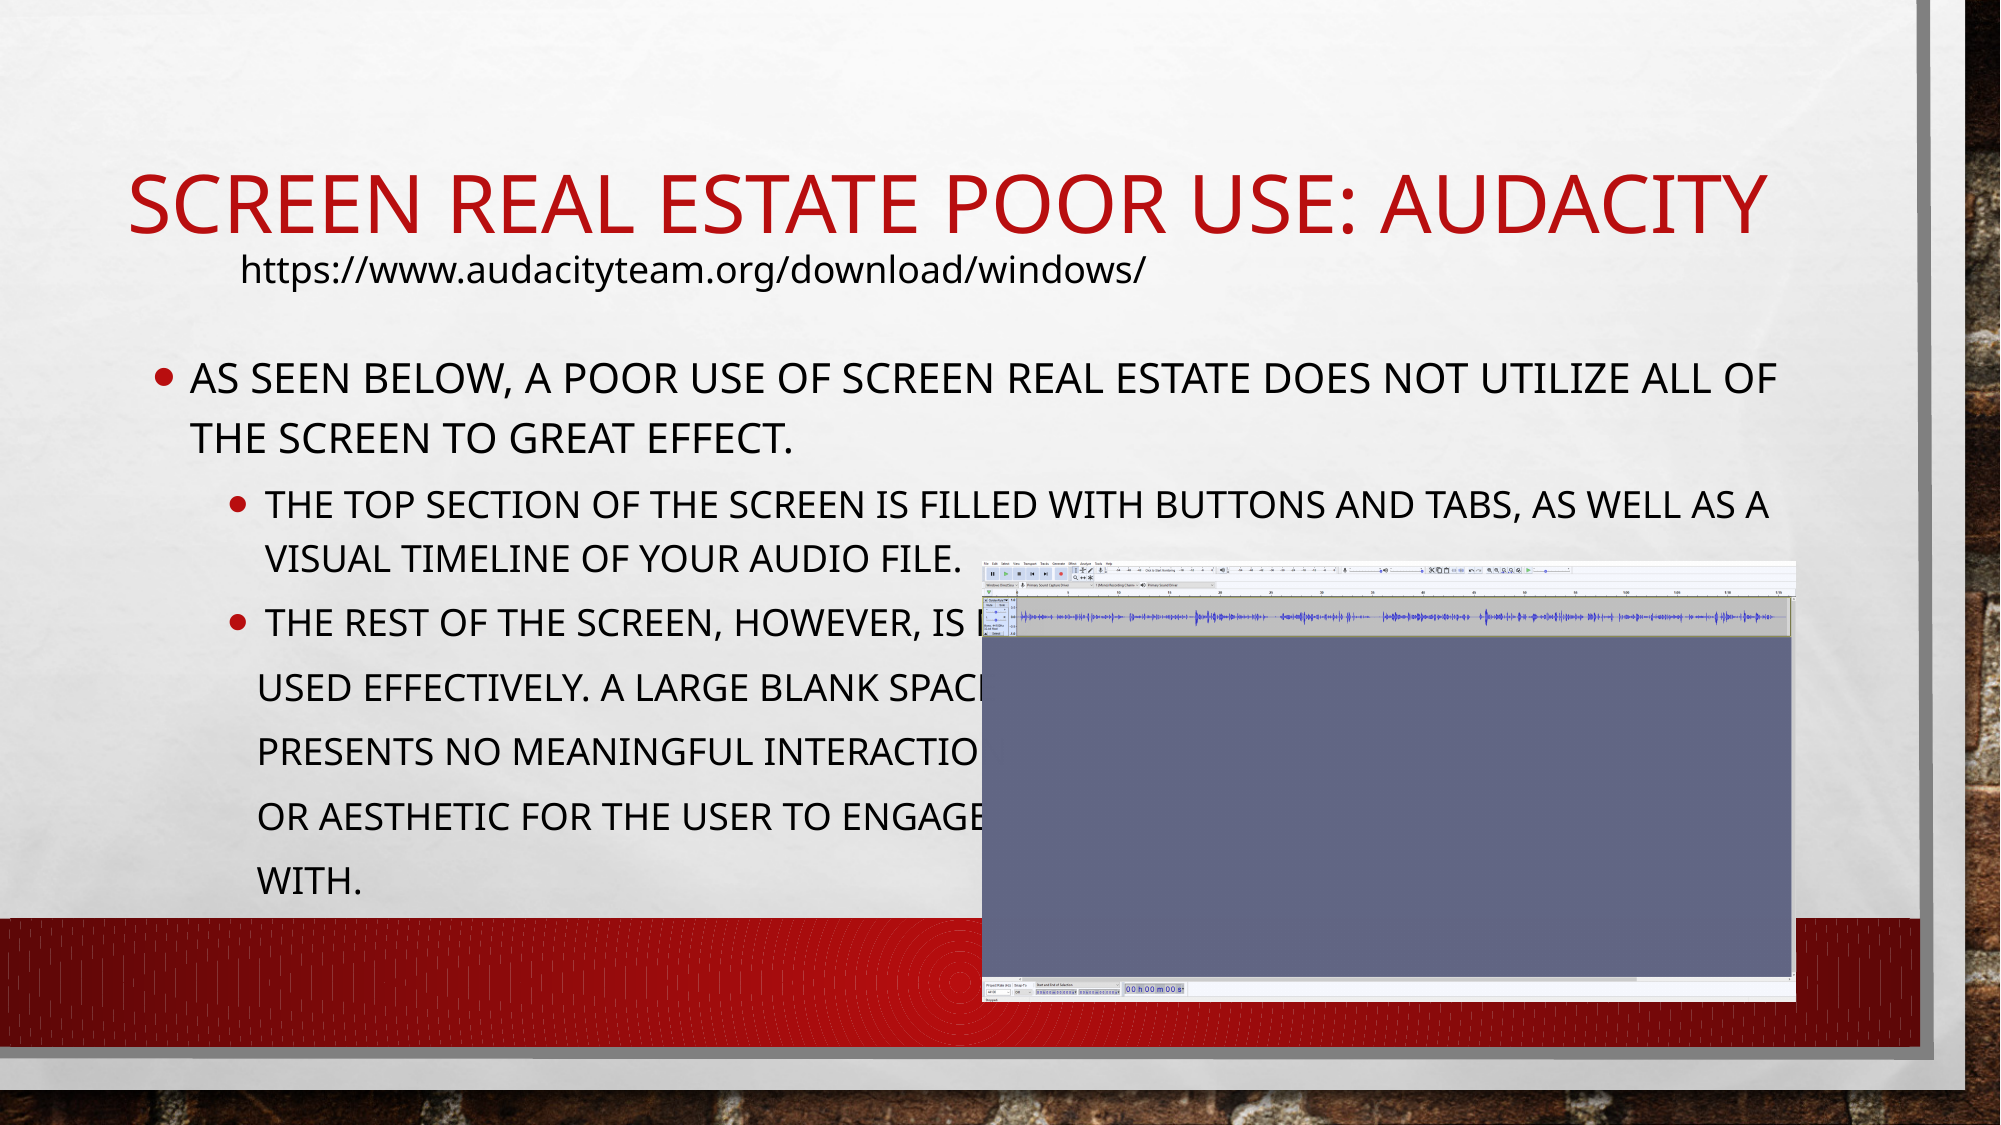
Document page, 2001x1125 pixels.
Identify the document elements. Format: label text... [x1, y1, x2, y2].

list As seen below, a poor use of screen real estate does not utilize all of the screen to great effect. The top section of the screen is filled with buttons and tabs, as well as a visual timeline of your audio file. The rest of the screen, however, is not used effectively. A large blank space presents no meaningful interaction or aesthetic for the user to engage with. [137, 238, 1863, 1005]
title Screen Real Estate Poor Use: Audacity [112, 112, 1818, 302]
picture [982, 561, 1797, 1003]
text_box https://www.audacityteam.org/download/windows/ [225, 238, 1541, 299]
picture [0, 0, 2000, 1125]
